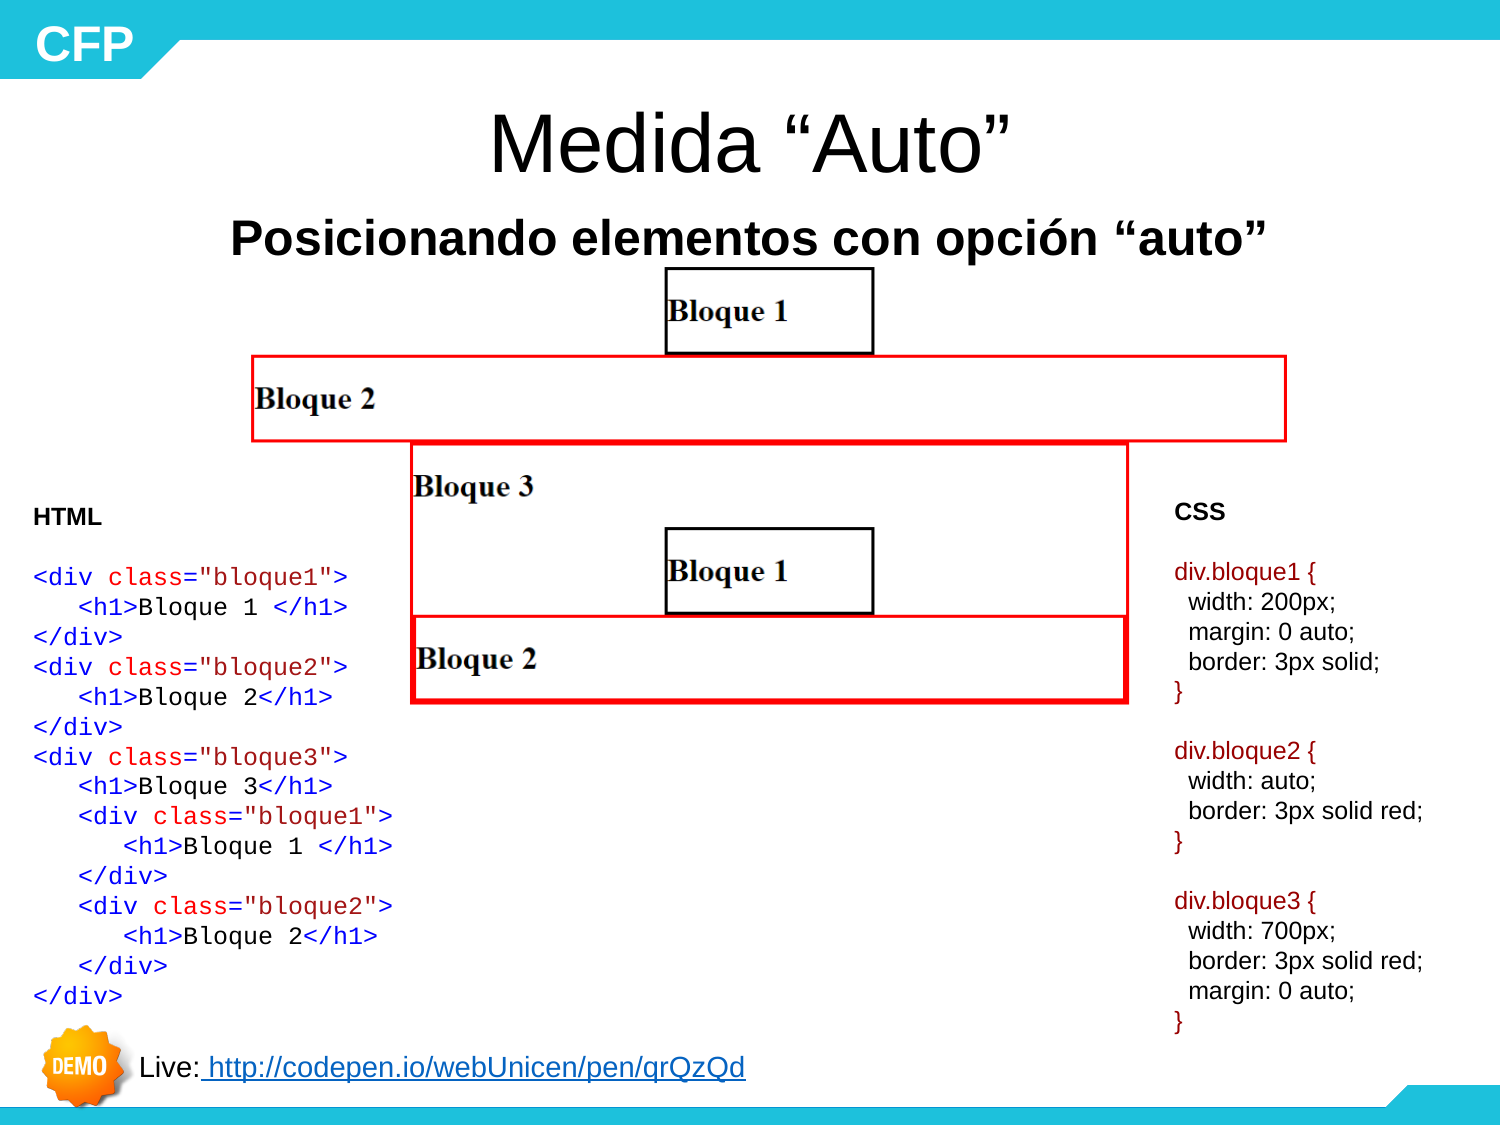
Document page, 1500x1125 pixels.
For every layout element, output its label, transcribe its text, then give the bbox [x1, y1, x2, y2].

title Medida “Auto” [103, 45, 1397, 246]
text_box HTML <div class="bloque1"> <h1>Bloque 1 </h1> </div> <div class="bloque2"> <h1>Bloque 2</h1> </div> <div class="bloque3"> <h1>Bloque 3</h1> <div class="bloque1"> <h1>Bloque 1 </h1> </div> <div class="bloque2"> <h1>Bloque 2</h1> </div> </div> [18, 485, 460, 1020]
text_box CSS div.bloque1 { width: 200px; margin: 0 auto; border: 3px solid; } div.bloque2 { width: auto; border: 3px solid red; } div.bloque3 { width: 700px; border: 3px solid red; margin: 0 auto; } [1159, 480, 1500, 1047]
text_box Posicionando elementos con opción “auto” [178, 155, 1322, 316]
text_box Live: http://codepen.io/webUnicen/pen/qrQzQd [138, 1033, 1077, 1102]
picture [32, 1019, 135, 1116]
picture [245, 264, 1287, 729]
